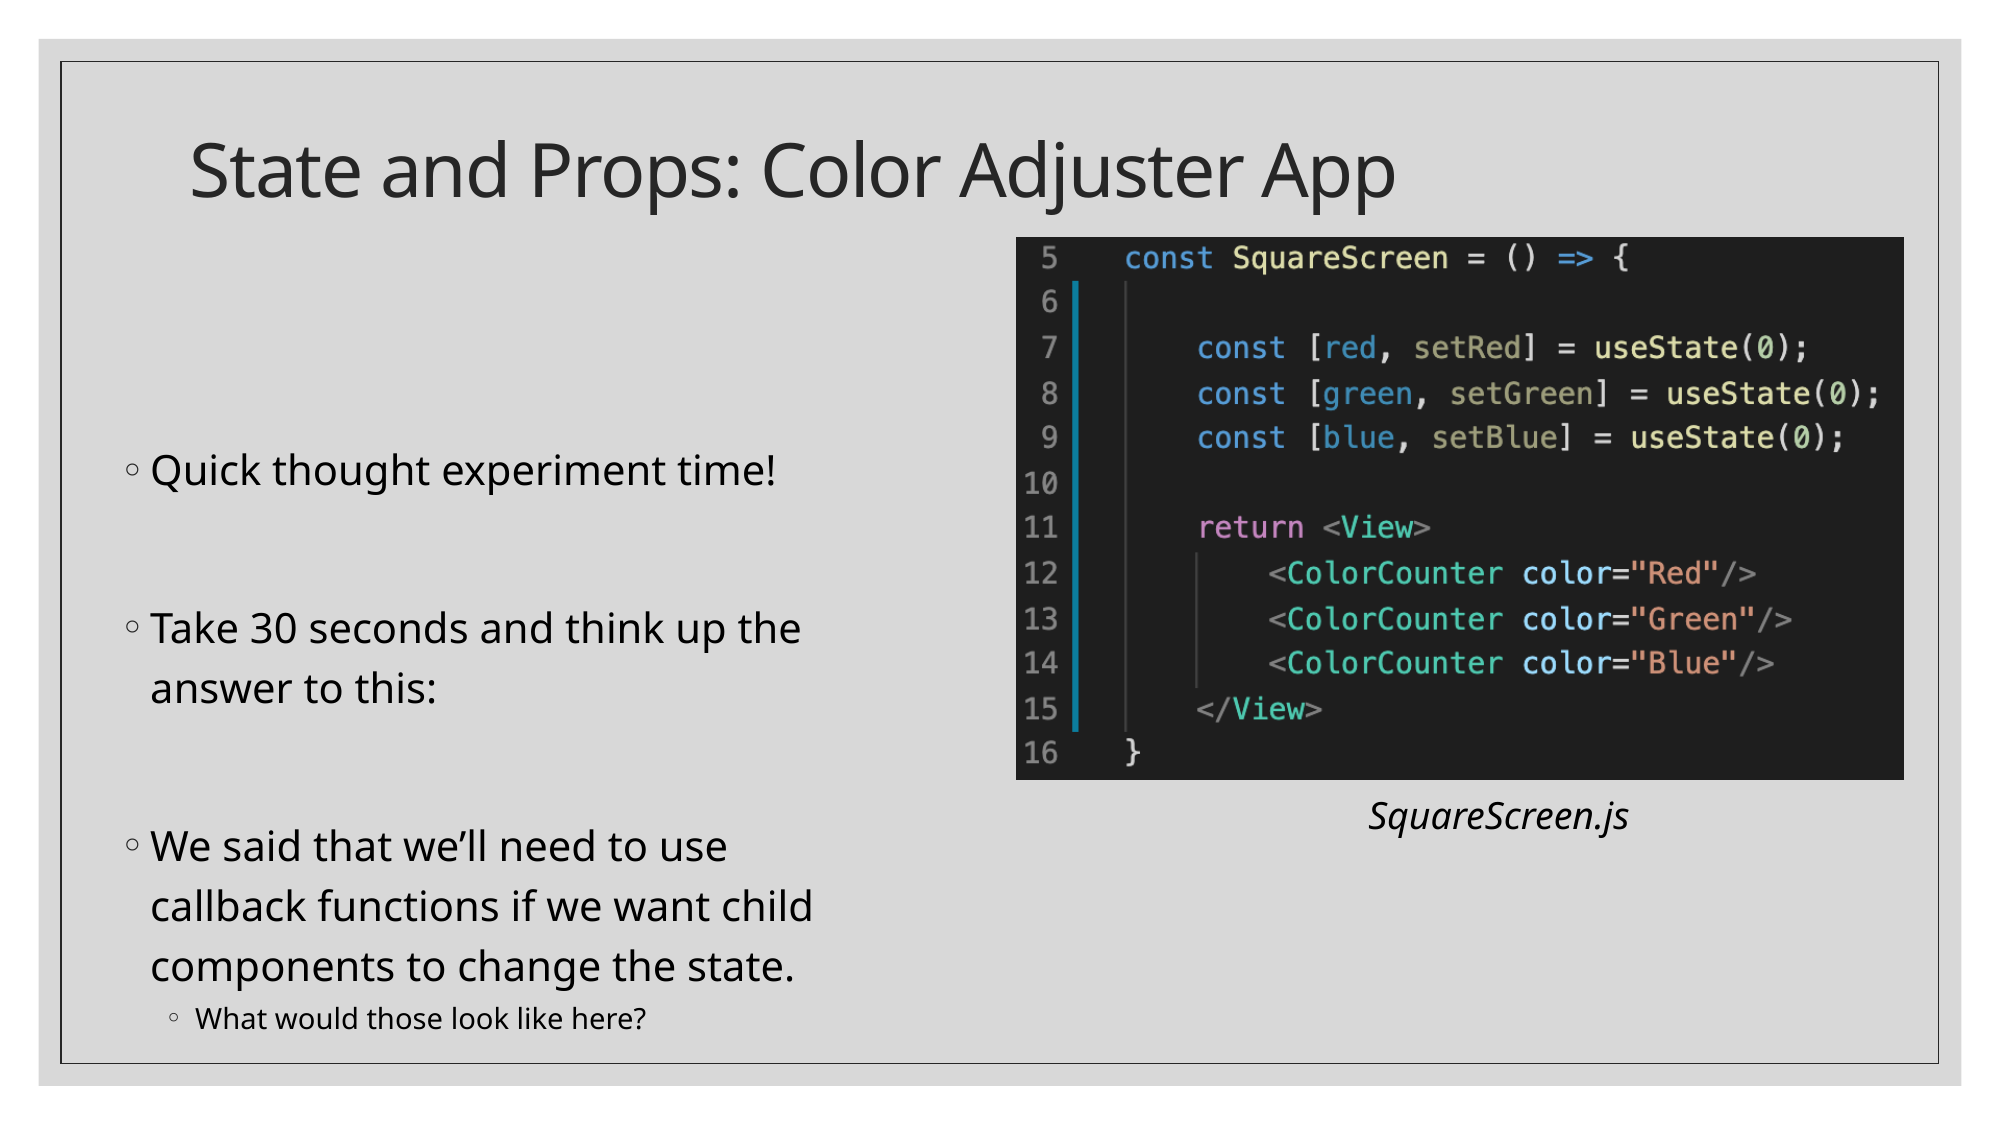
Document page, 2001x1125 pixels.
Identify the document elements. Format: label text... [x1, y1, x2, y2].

list Quick thought experiment time! Take 30 seconds and think up the answer to this: We said that we’ll need to use callback functions if we want child components to change the state. What would those look like here? [105, 426, 887, 1125]
text_box SquareScreen.js [1353, 788, 1825, 845]
title State and Props: Color Adjuster App [174, 105, 1825, 331]
picture [1016, 237, 1904, 780]
